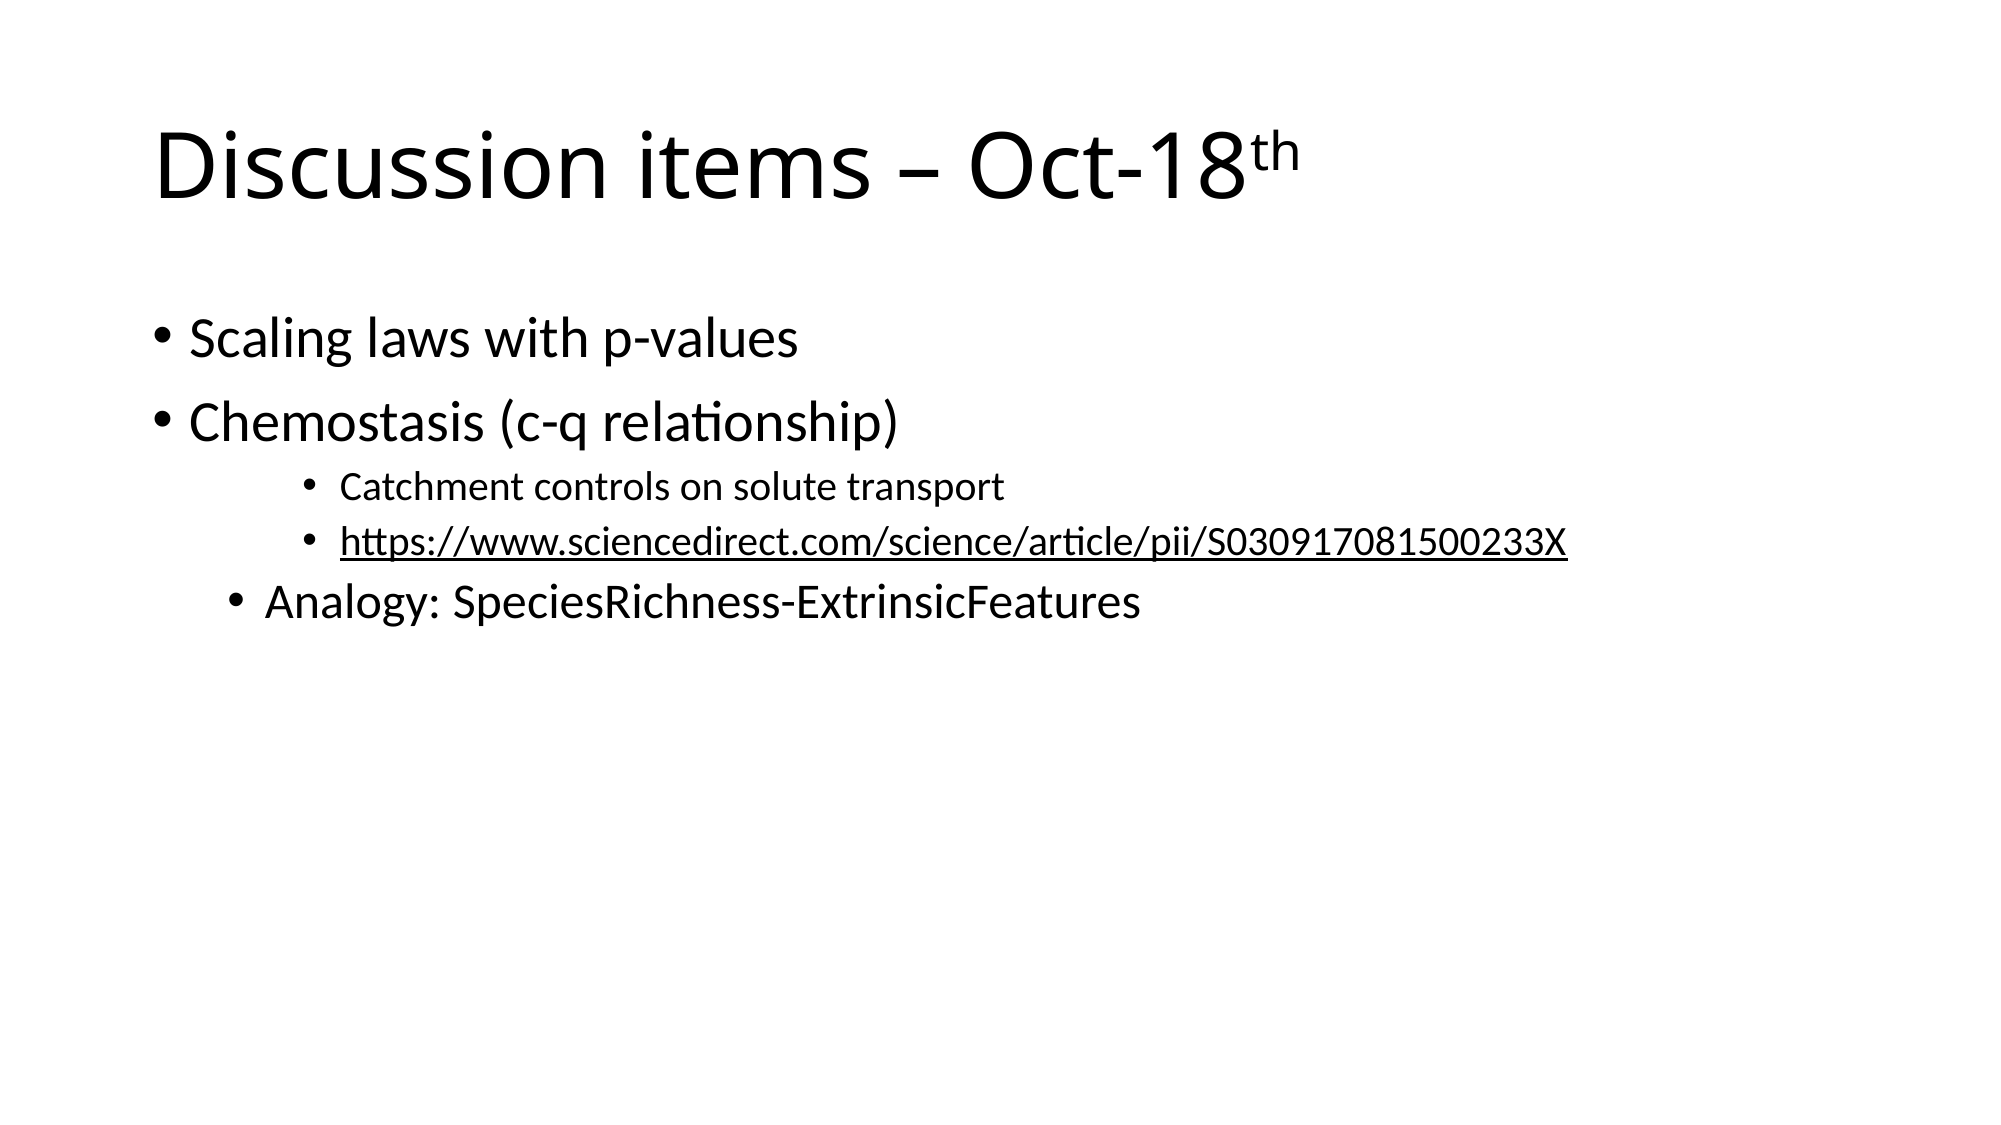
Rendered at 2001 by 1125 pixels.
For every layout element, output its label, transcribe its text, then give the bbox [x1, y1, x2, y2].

list Scaling laws with p-values Chemostasis (c-q relationship) Catchment controls on solute transport https://www.sciencedirect.com/science/article/pii/S030917081500233X Analogy: SpeciesRichness-ExtrinsicFeatures [137, 299, 1863, 1014]
title Discussion items – Oct-18th [137, 59, 1863, 278]
